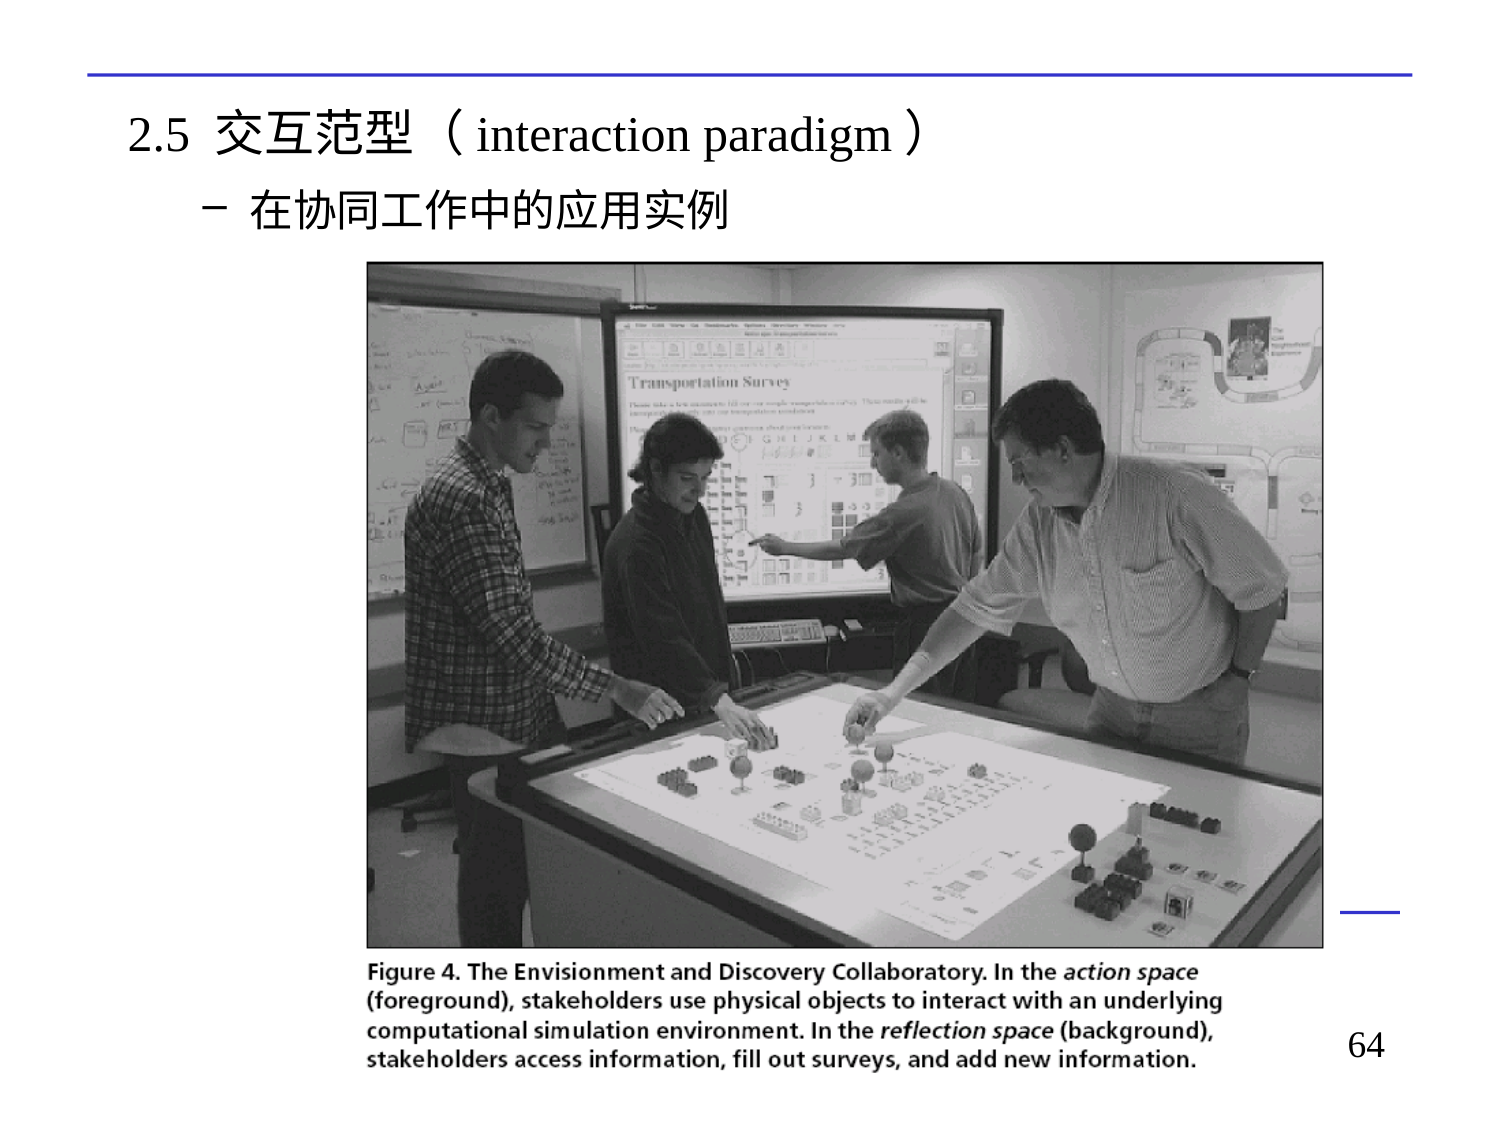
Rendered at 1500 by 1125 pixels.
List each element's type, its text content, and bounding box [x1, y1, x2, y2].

slide_number 64 [1344, 1012, 1401, 1088]
list 在协同工作中的应用实例 [112, 174, 1388, 900]
title 2.5 交互范型（interaction paradigm） [112, 87, 1388, 174]
picture [359, 255, 1340, 1092]
